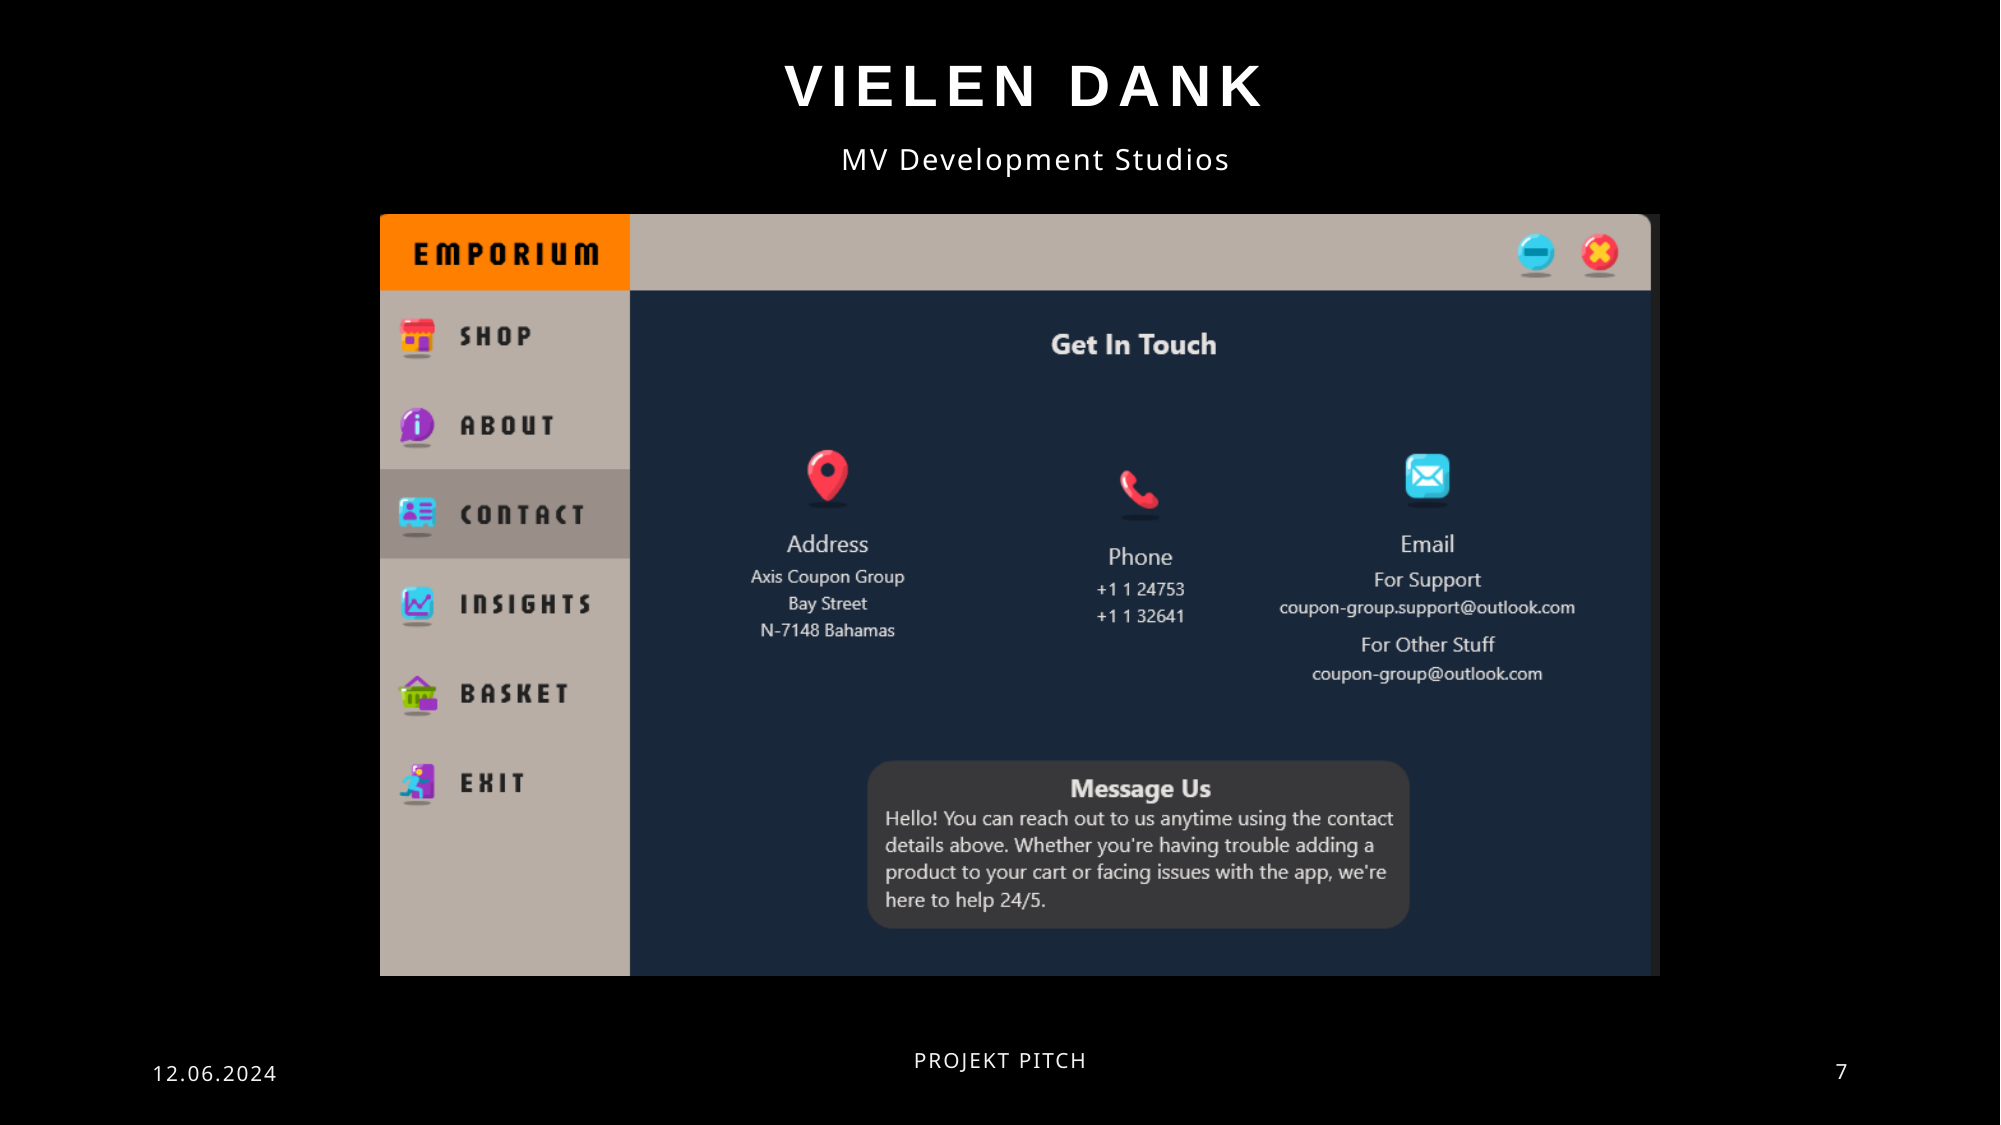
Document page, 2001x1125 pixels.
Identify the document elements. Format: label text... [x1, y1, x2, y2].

list MV Development Studios​​ [826, 125, 1502, 214]
title Vielen Dank [769, 54, 1447, 174]
footer Projekt Pitch [662, 1042, 1338, 1103]
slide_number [137, 1042, 588, 1103]
picture [380, 214, 1660, 976]
slide_number 7 [1412, 1042, 1863, 1103]
